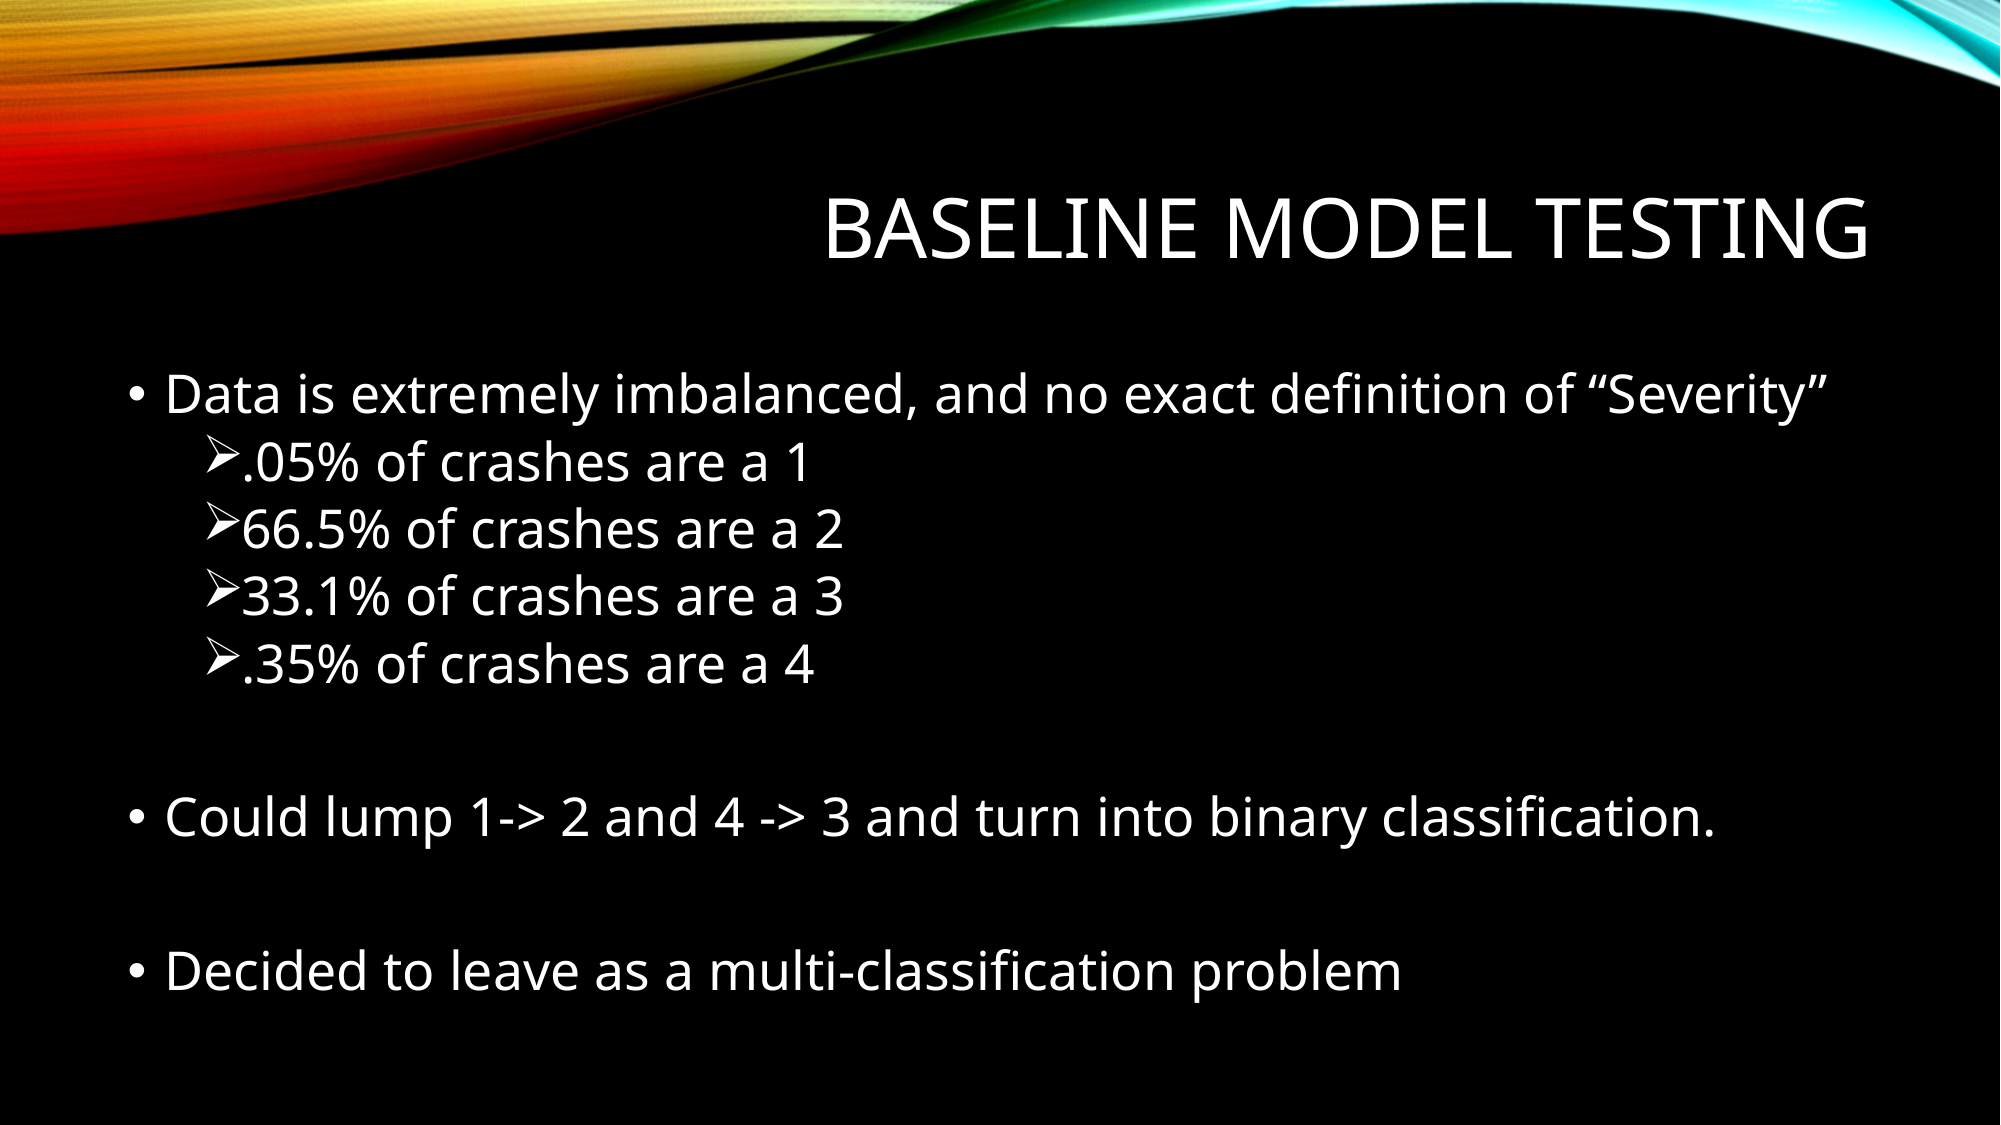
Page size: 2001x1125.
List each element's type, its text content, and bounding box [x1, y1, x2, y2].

picture [0, 0, 2000, 237]
list Data is extremely imbalanced, and no exact definition of “Severity” .05% of crashes are a 1 66.5% of crashes are a 2 33.1% of crashes are a 3 .35% of crashes are a 4 Could lump 1-> 2 and 4 -> 3 and turn into binary classification. Decided to leave as a multi-classification problem [112, 360, 1888, 1021]
title Baseline Model Testing [474, 125, 1888, 338]
